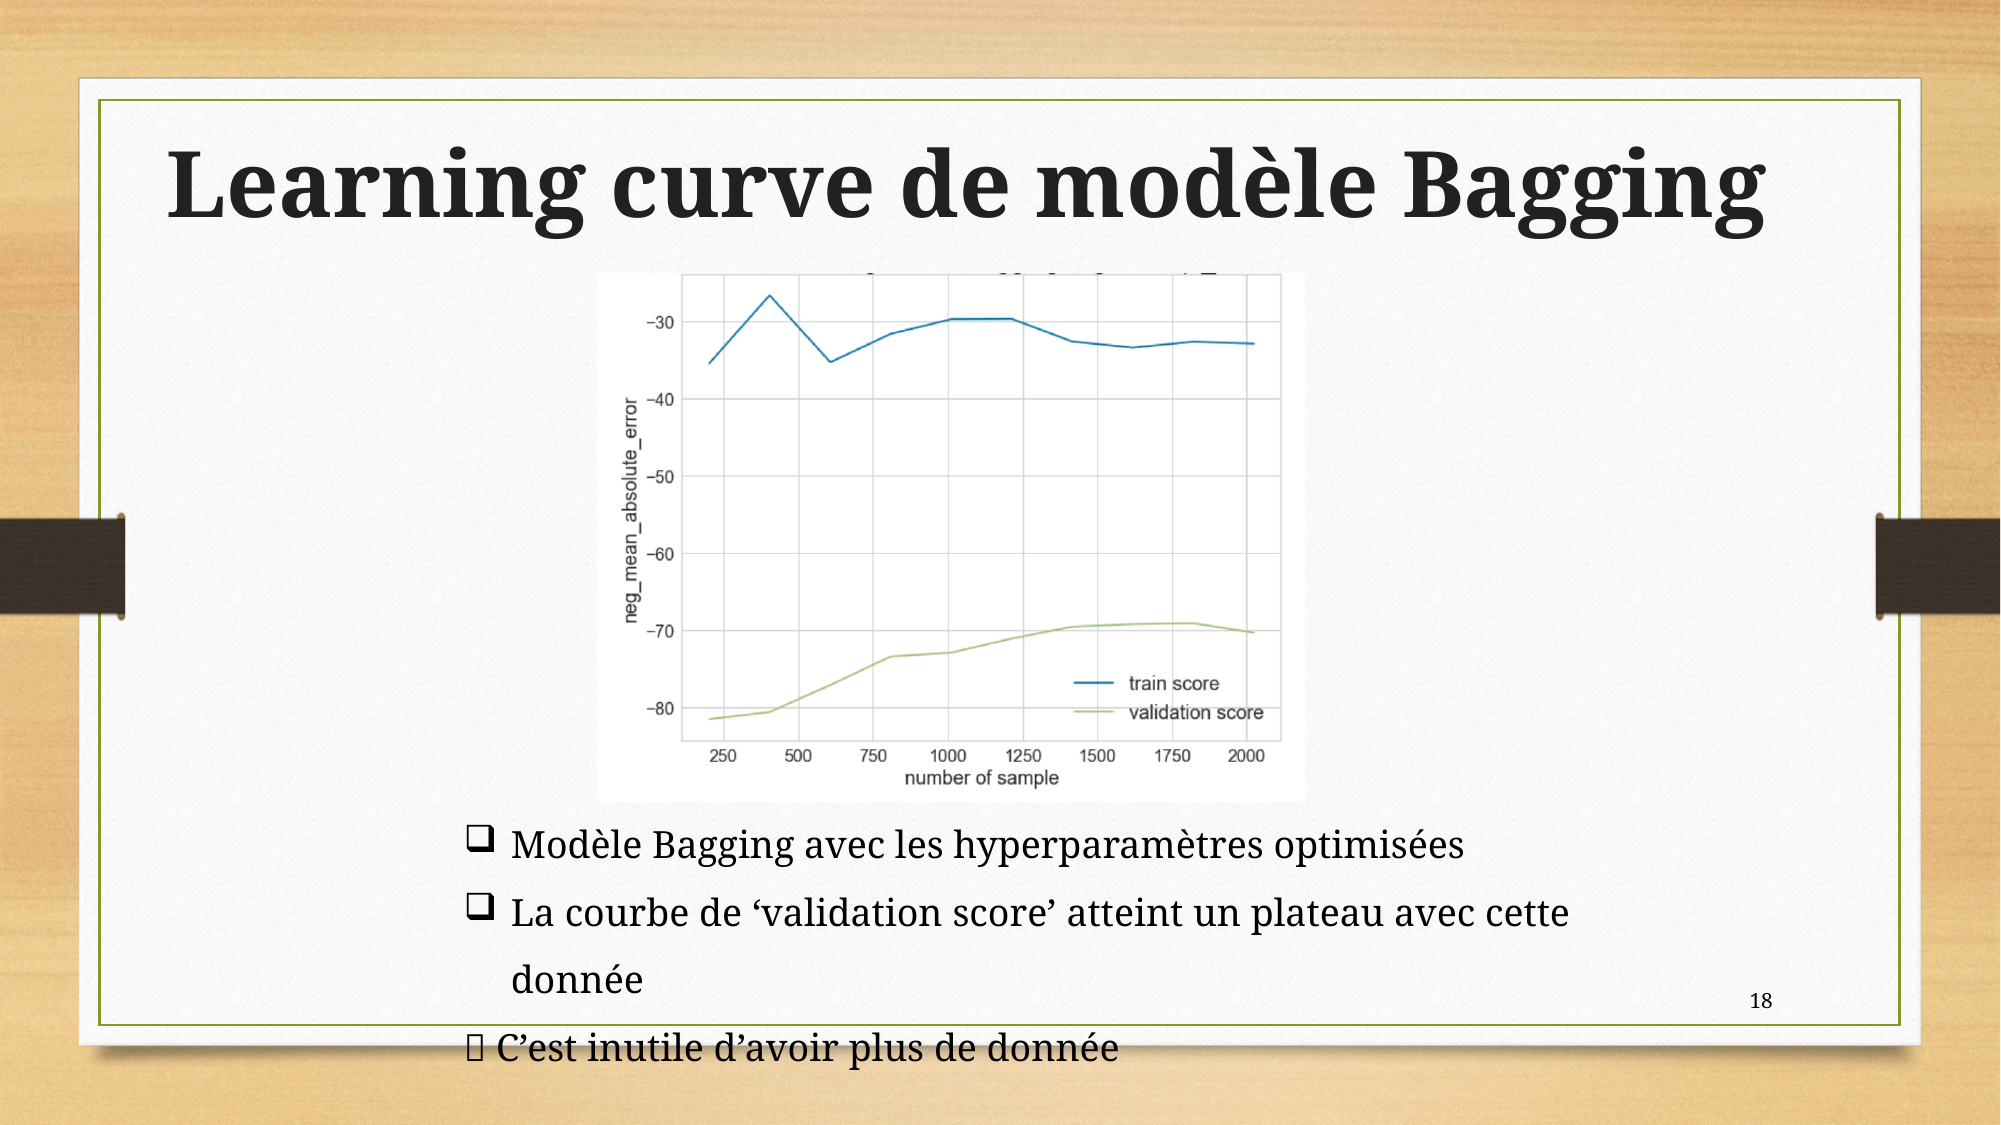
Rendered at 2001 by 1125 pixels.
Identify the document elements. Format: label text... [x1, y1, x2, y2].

slide_number 18 [1698, 979, 1788, 1025]
text_box Learning curve de modèle Bagging [151, 118, 1933, 282]
text_box Modèle Bagging avec les hyperparamètres optimisées La courbe de ‘validation score’ atteint un plateau avec cette donnée  C’est inutile d’avoir plus de donnée [449, 791, 1652, 1076]
picture [0, 0, 2001, 1125]
